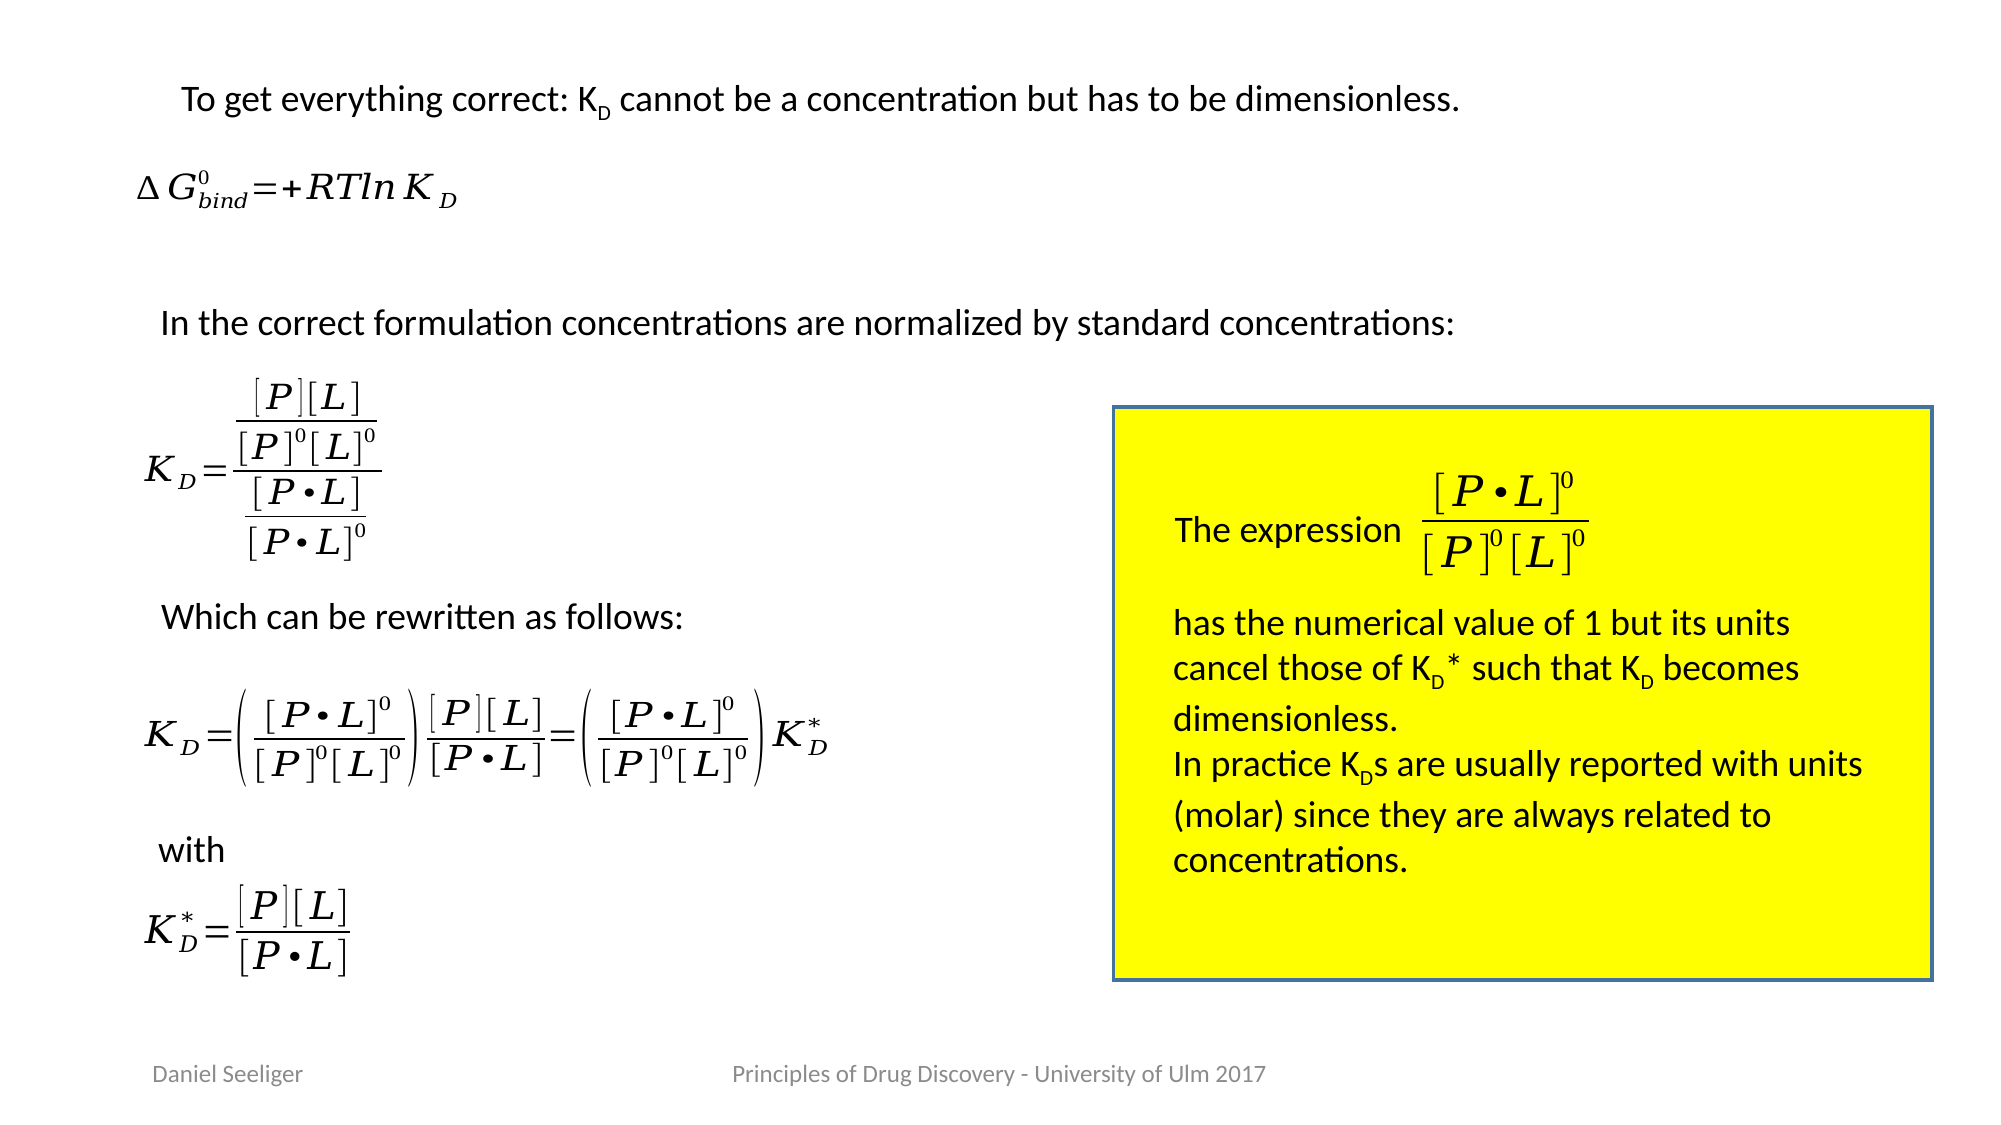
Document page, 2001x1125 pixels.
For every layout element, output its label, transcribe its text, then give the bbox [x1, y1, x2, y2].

text_box has the numerical value of 1 but its units cancel those of KD* such that KD becomes dimensionless. In practice KDs are usually reported with units (molar) since they are always related to concentrations. [1158, 590, 1897, 888]
footer Principles of Drug Discovery - University of Ulm 2017 [662, 1042, 1338, 1103]
text_box [1113, 406, 1933, 981]
slide_number Daniel Seeliger [137, 1042, 588, 1103]
text_box with [143, 817, 241, 878]
text_box In the correct formulation concentrations are normalized by standard concentrations: [145, 290, 1472, 351]
text_box To get everything correct: KD cannot be a concentration but has to be dimensionless. [166, 66, 1477, 133]
text_box The expression [1159, 497, 1418, 558]
text_box Which can be rewritten as follows: [146, 584, 700, 645]
